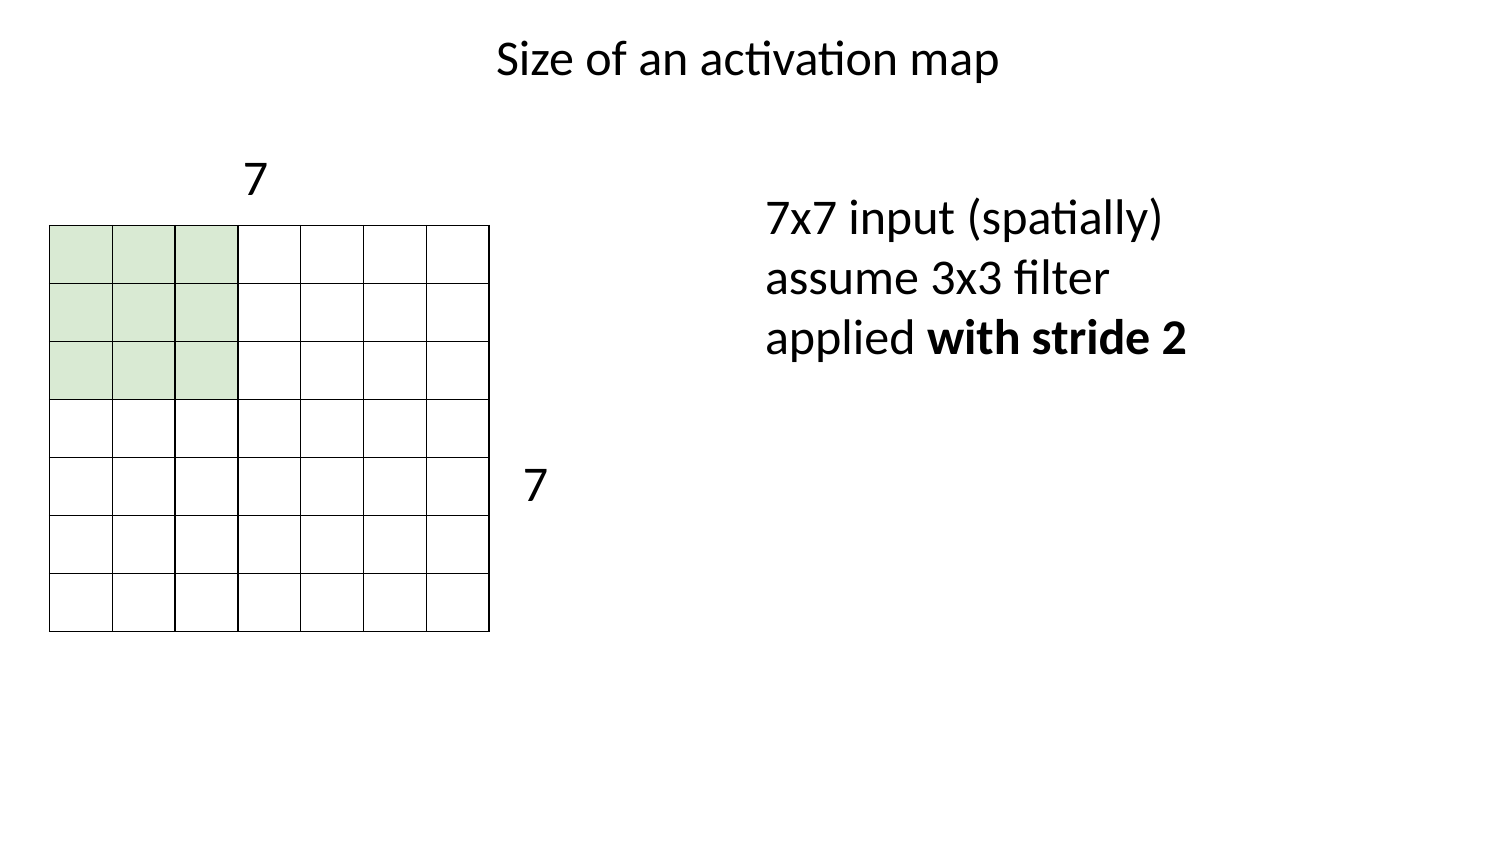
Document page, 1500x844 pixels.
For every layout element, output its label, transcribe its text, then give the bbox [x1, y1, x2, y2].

text_box Size of an activation map [22, 9, 1474, 110]
table_cell [364, 516, 426, 573]
table_cell [113, 342, 174, 399]
table_cell [364, 458, 426, 515]
table_cell [50, 342, 112, 399]
table_header [50, 226, 112, 283]
text_box 7 [228, 130, 318, 206]
table_header [427, 226, 488, 283]
table_cell [176, 400, 237, 457]
table_cell [50, 516, 112, 573]
table_cell [364, 342, 426, 399]
table_cell [50, 574, 112, 631]
table_cell [50, 284, 112, 341]
table_cell [301, 284, 363, 341]
table_cell [176, 516, 237, 573]
table_cell [427, 400, 488, 457]
table_cell [176, 458, 237, 515]
table_cell [113, 400, 174, 457]
table_cell [239, 342, 300, 399]
table_cell [239, 458, 300, 515]
table_cell [113, 284, 174, 341]
table_cell [301, 400, 363, 457]
table_cell [427, 342, 488, 399]
table_cell [113, 516, 174, 573]
table_cell [364, 574, 426, 631]
table_cell [239, 516, 300, 573]
table_cell [176, 574, 237, 631]
table_header [239, 226, 300, 283]
table_cell [364, 400, 426, 457]
table_cell [427, 516, 488, 573]
text_box 7 [507, 436, 605, 484]
table_header [113, 226, 174, 283]
text_box 7x7 input (spatially) assume 3x3 filter applied with stride 2 [750, 169, 1294, 472]
table_cell [301, 516, 363, 573]
table_cell [239, 284, 300, 341]
table_cell [176, 284, 237, 341]
table_cell [50, 400, 112, 457]
table_cell [239, 400, 300, 457]
table_cell [113, 458, 174, 515]
table_cell [176, 342, 237, 399]
table_cell [239, 574, 300, 631]
table_cell [50, 458, 112, 515]
table_cell [427, 574, 488, 631]
table_cell [301, 458, 363, 515]
table_header [301, 226, 363, 283]
table_header [364, 226, 426, 283]
table_cell [113, 574, 174, 631]
table_cell [301, 574, 363, 631]
table_header [176, 226, 237, 283]
table_cell [427, 458, 488, 515]
table_cell [364, 284, 426, 341]
table_cell [301, 342, 363, 399]
table_cell [427, 284, 488, 341]
